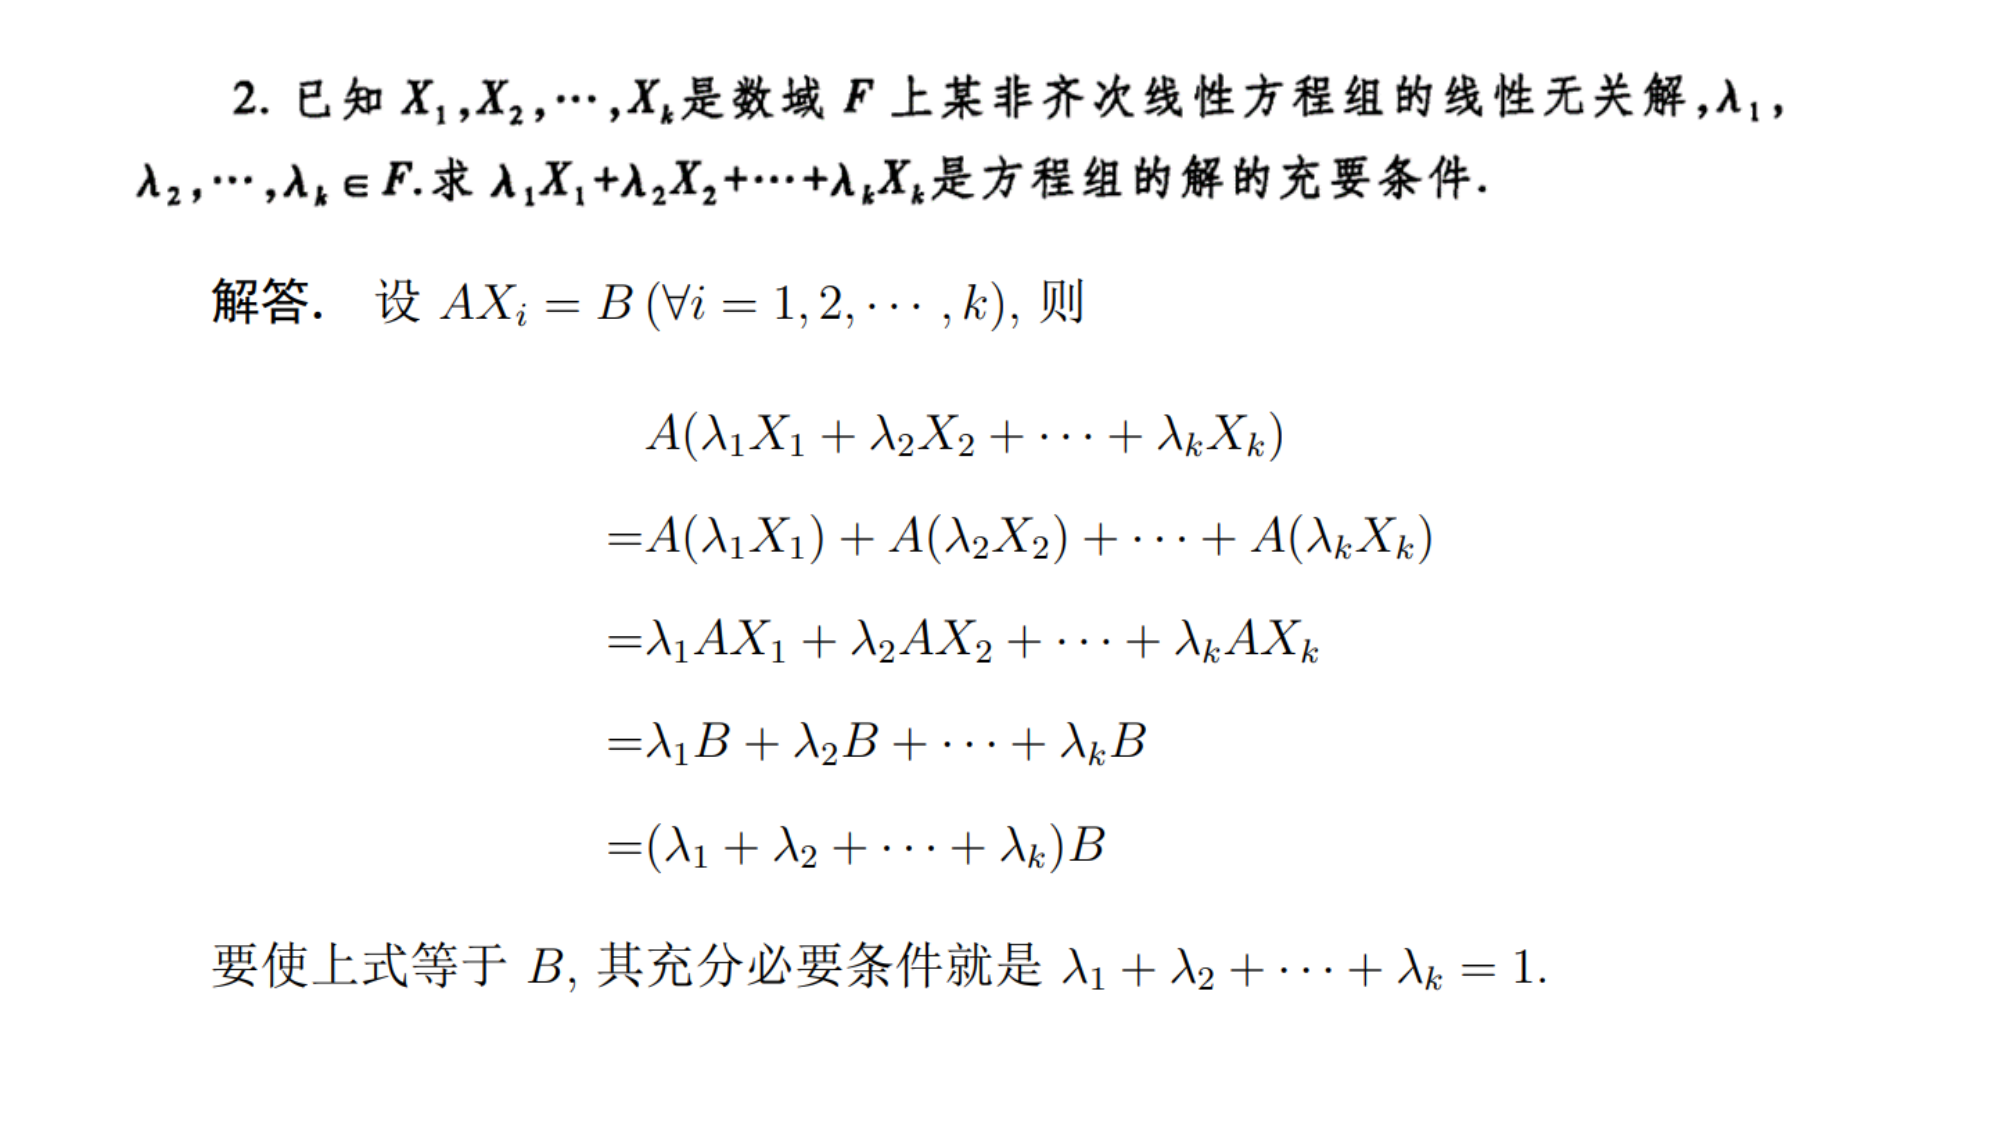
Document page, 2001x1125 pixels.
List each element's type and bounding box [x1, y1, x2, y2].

picture [113, 54, 1794, 232]
picture [172, 240, 1861, 1048]
